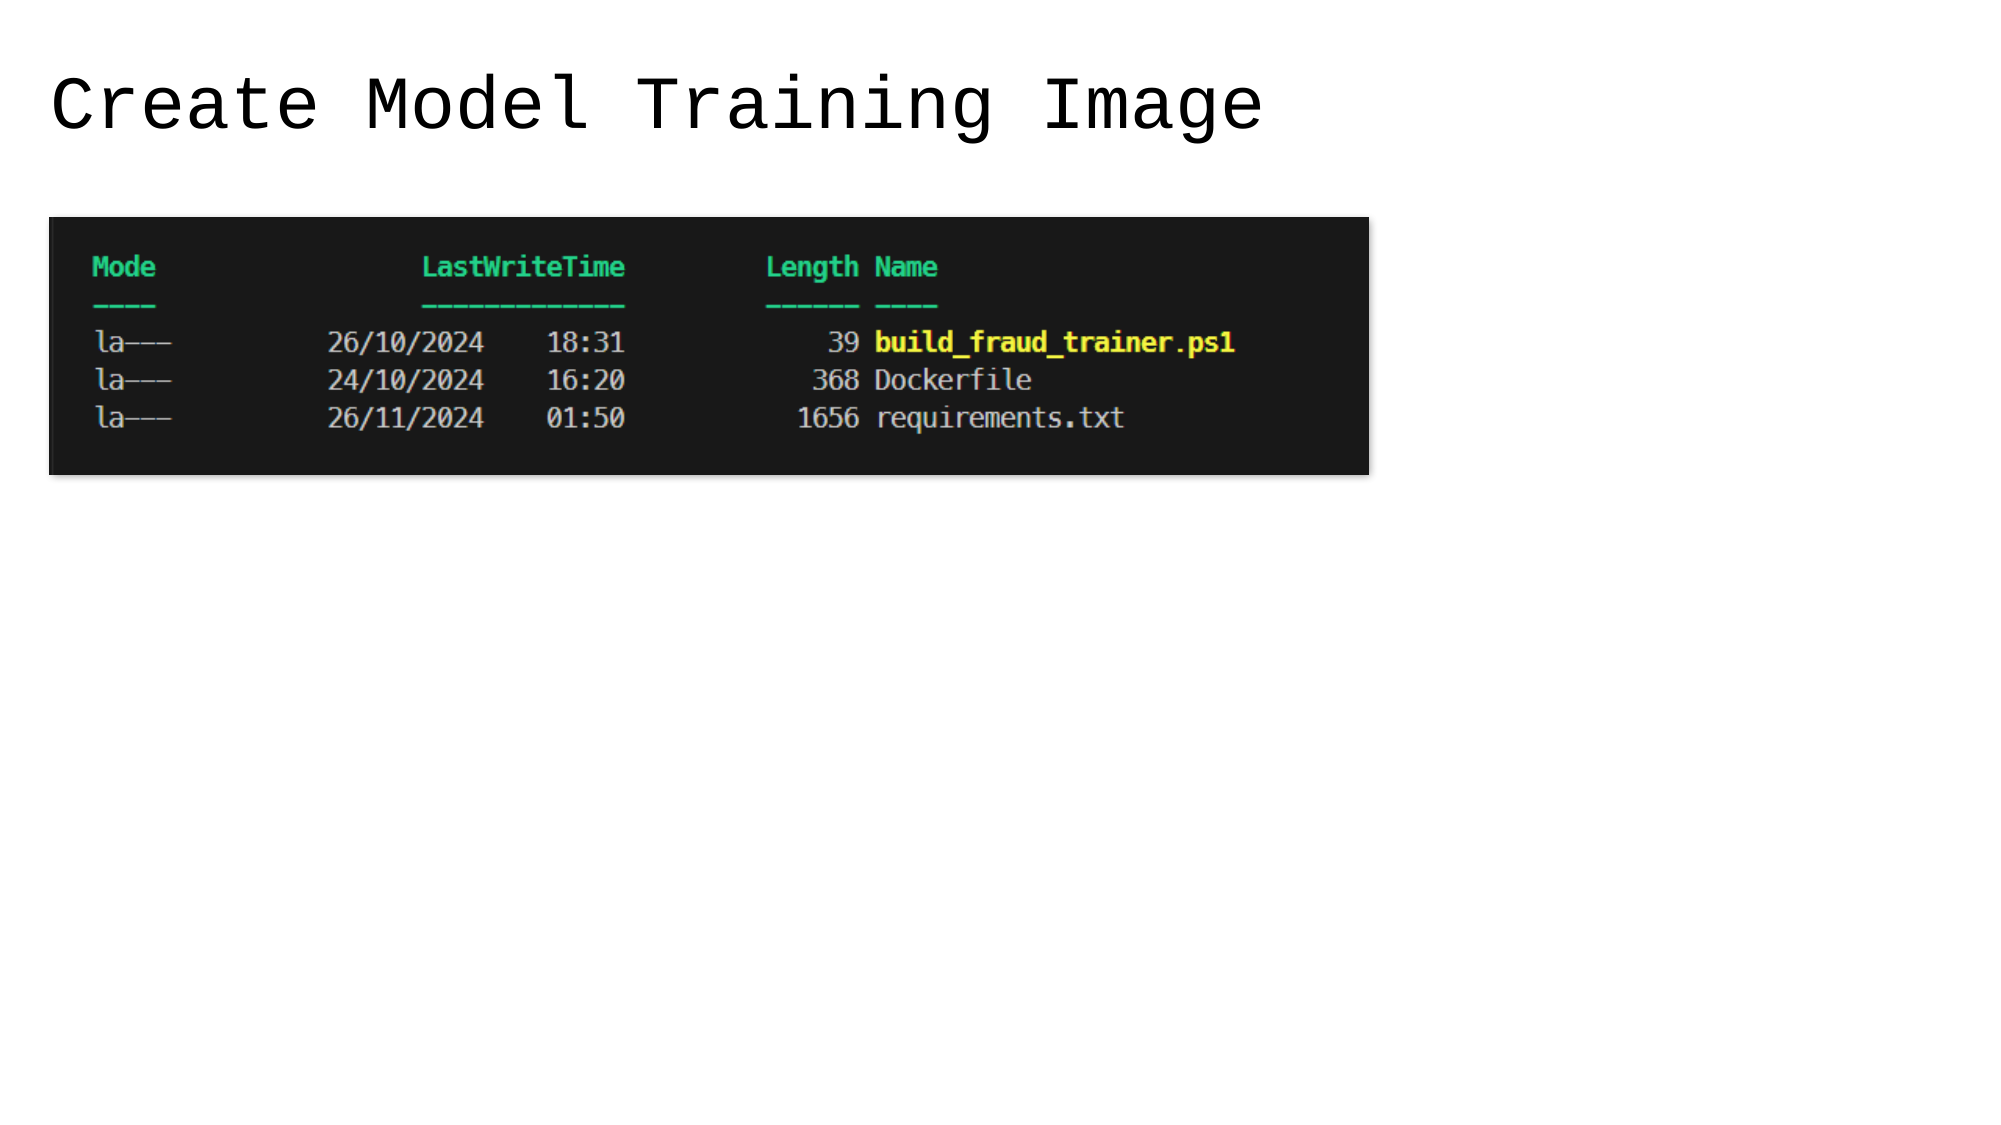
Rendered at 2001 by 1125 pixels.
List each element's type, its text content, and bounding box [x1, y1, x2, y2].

title Create Model Training Image [35, 22, 1965, 187]
picture [49, 217, 1369, 475]
